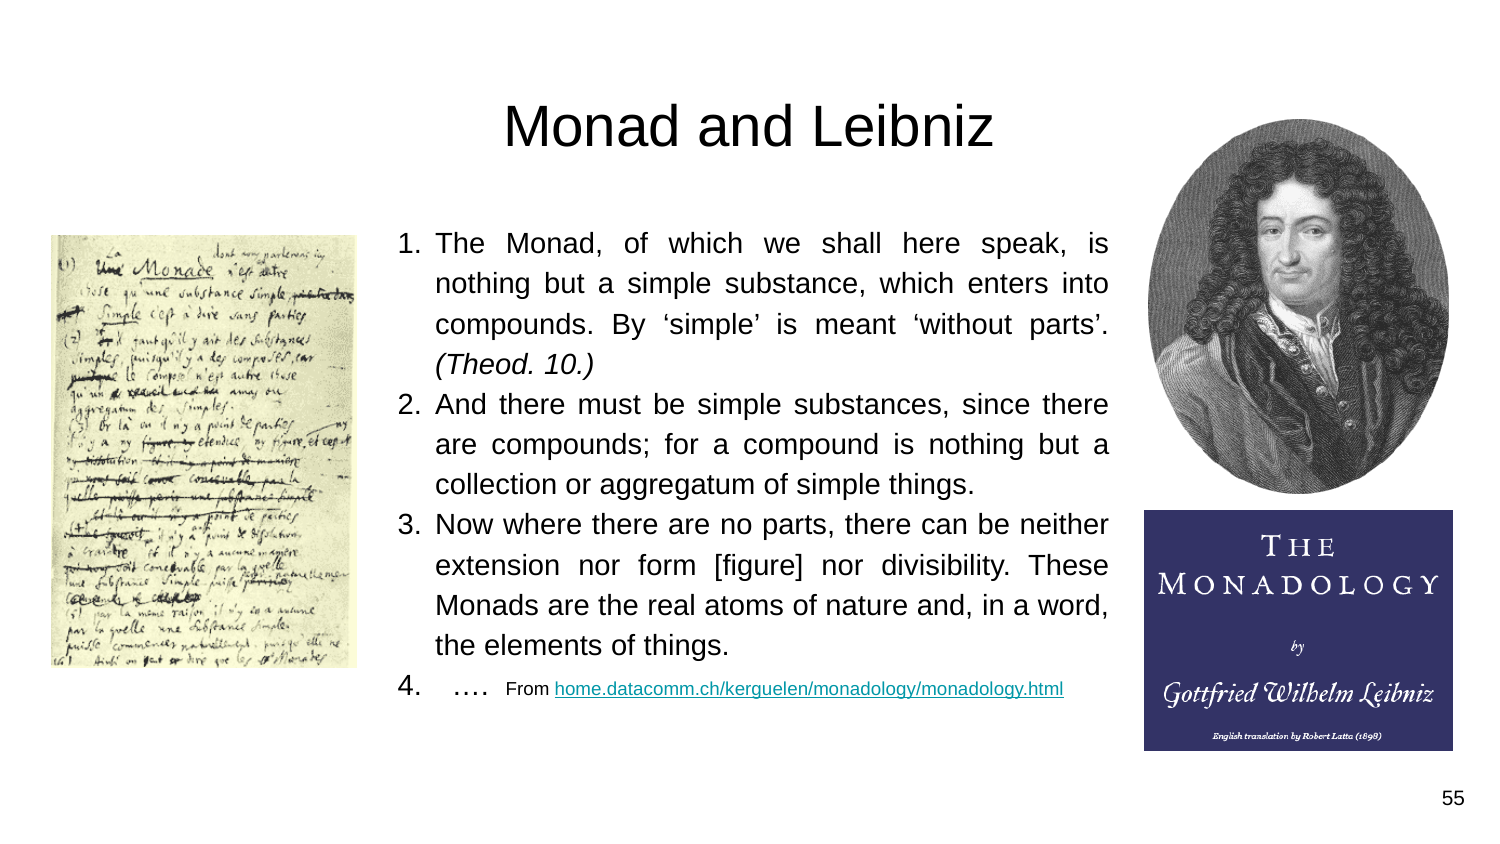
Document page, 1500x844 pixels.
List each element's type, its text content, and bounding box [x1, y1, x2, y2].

title Monad and Leibniz [51, 72, 1449, 167]
slide_number 55 [1389, 764, 1480, 830]
list The Monad, of which we shall here speak, is nothing but a simple substance, which enters into compounds. By ‘simple’ is meant ‘without parts’. (Theod. 10.) And there must be simple substances, since there are compounds; for a compound is nothing but a collection or aggregatum of simple things. Now where there are no parts, there can be neither extension nor form [figure] nor divisibility. These Monads are the real atoms of nature and, in a word, the elements of things. …. From home.datacomm.ch/kerguelen/monadology/monadology.html [363, 204, 1126, 765]
picture [50, 235, 357, 669]
picture [1144, 510, 1453, 751]
picture [1148, 119, 1450, 497]
